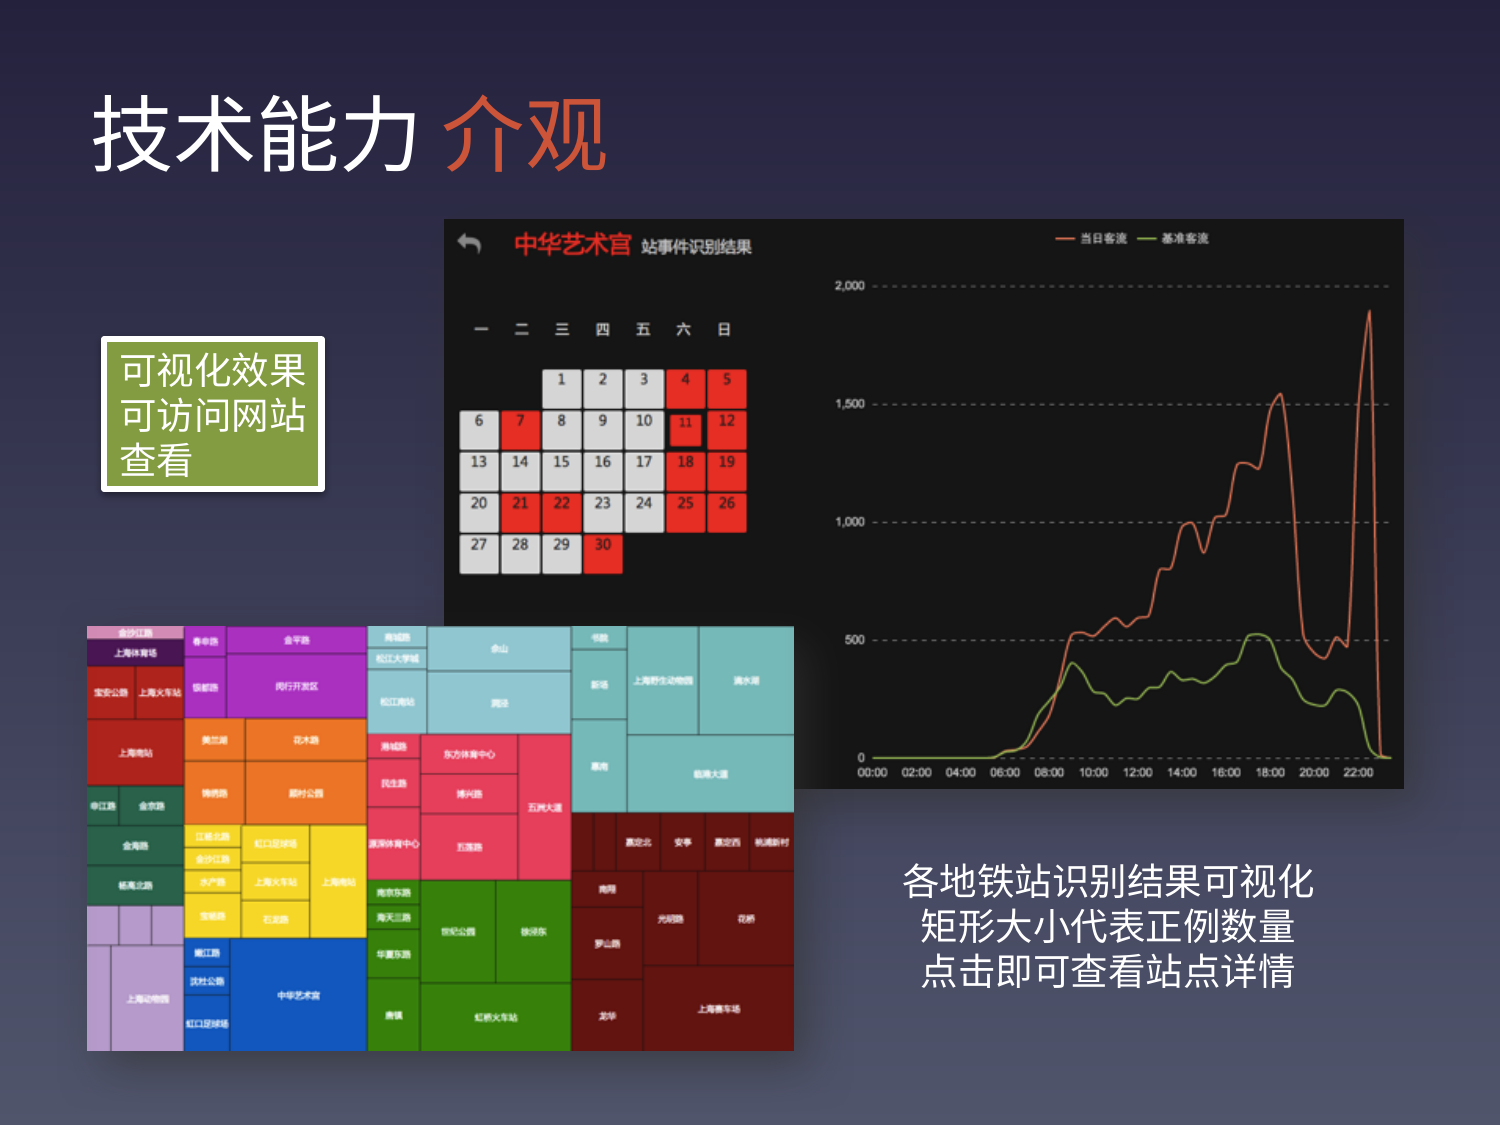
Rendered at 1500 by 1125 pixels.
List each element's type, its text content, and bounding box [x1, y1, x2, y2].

text_box 各地铁站识别结果可视化 矩形大小代表正例数量 点击即可查看站点详情 [887, 850, 1330, 1001]
picture [86, 219, 1404, 1051]
title 技术能力 介观 [75, 75, 1425, 263]
text_box 可视化效果 可访问网站 查看 [101, 336, 325, 492]
